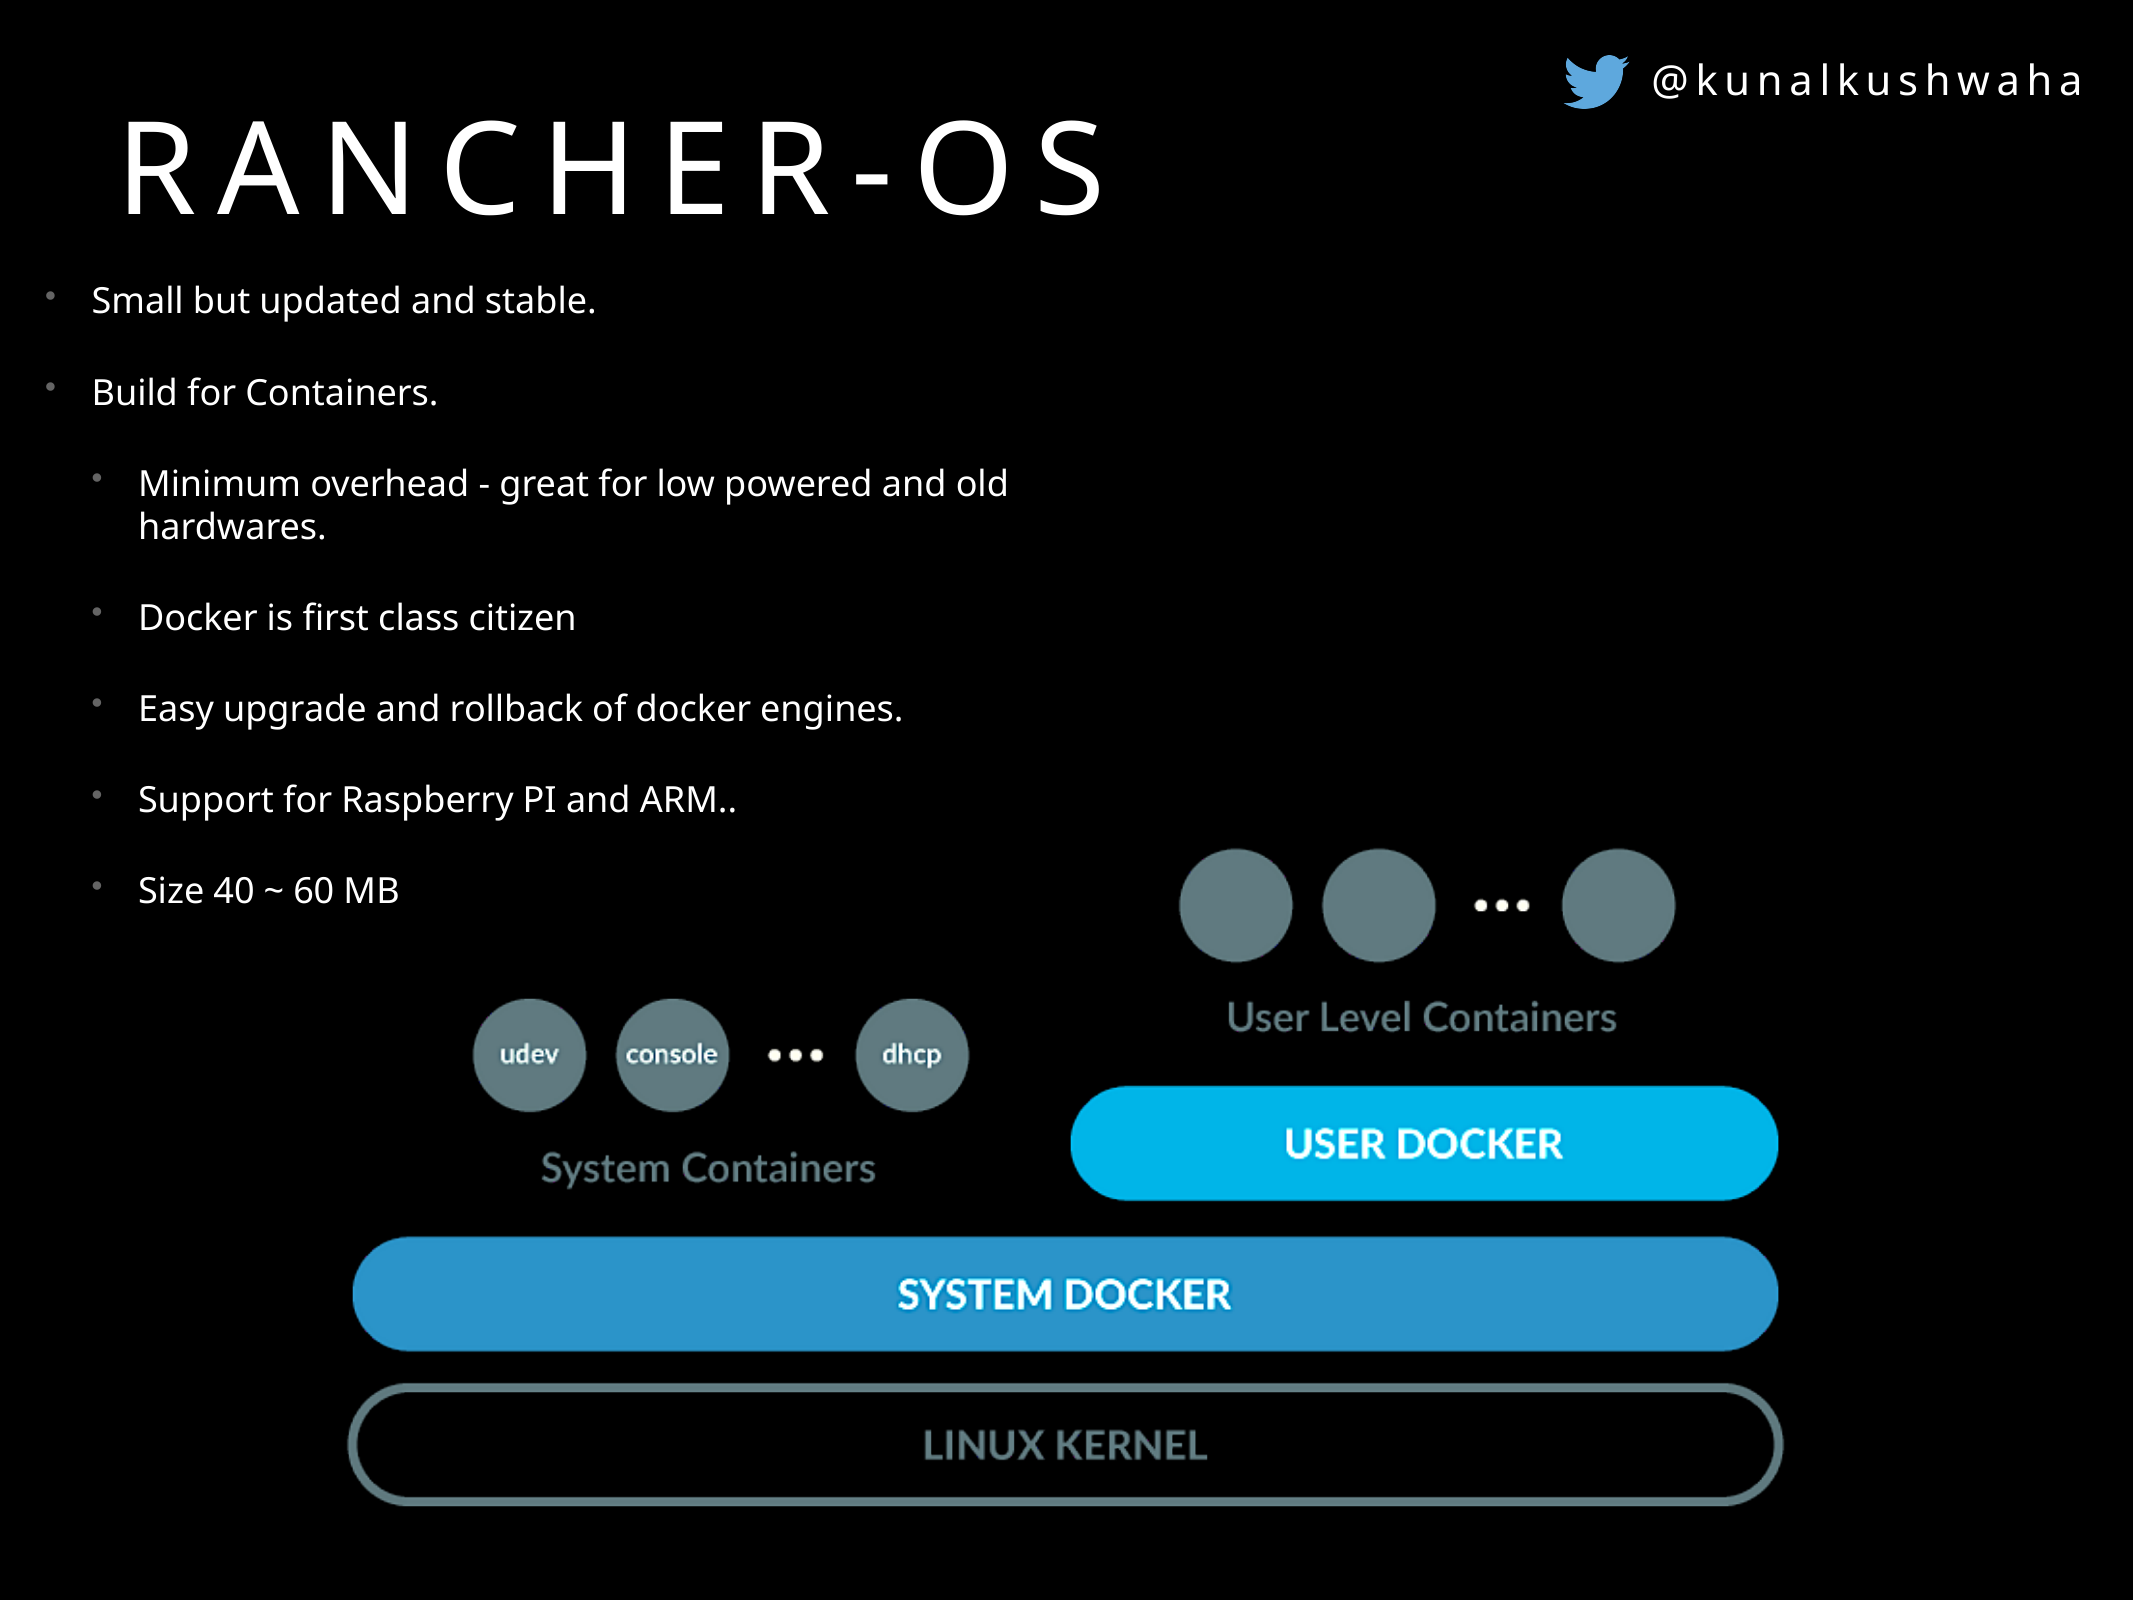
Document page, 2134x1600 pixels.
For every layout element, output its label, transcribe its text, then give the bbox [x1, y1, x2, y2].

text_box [1563, 46, 2133, 131]
picture [294, 828, 1839, 1534]
title rancher-OS [107, 76, 2026, 318]
list Small but updated and stable. Build for Containers. Minimum overhead - great for low powered and old hardwares. Docker is first class citizen Easy upgrade and rollback of docker engines. Support for Raspberry PI and ARM.. Size 40 ~ 60 MB [36, 269, 1116, 975]
